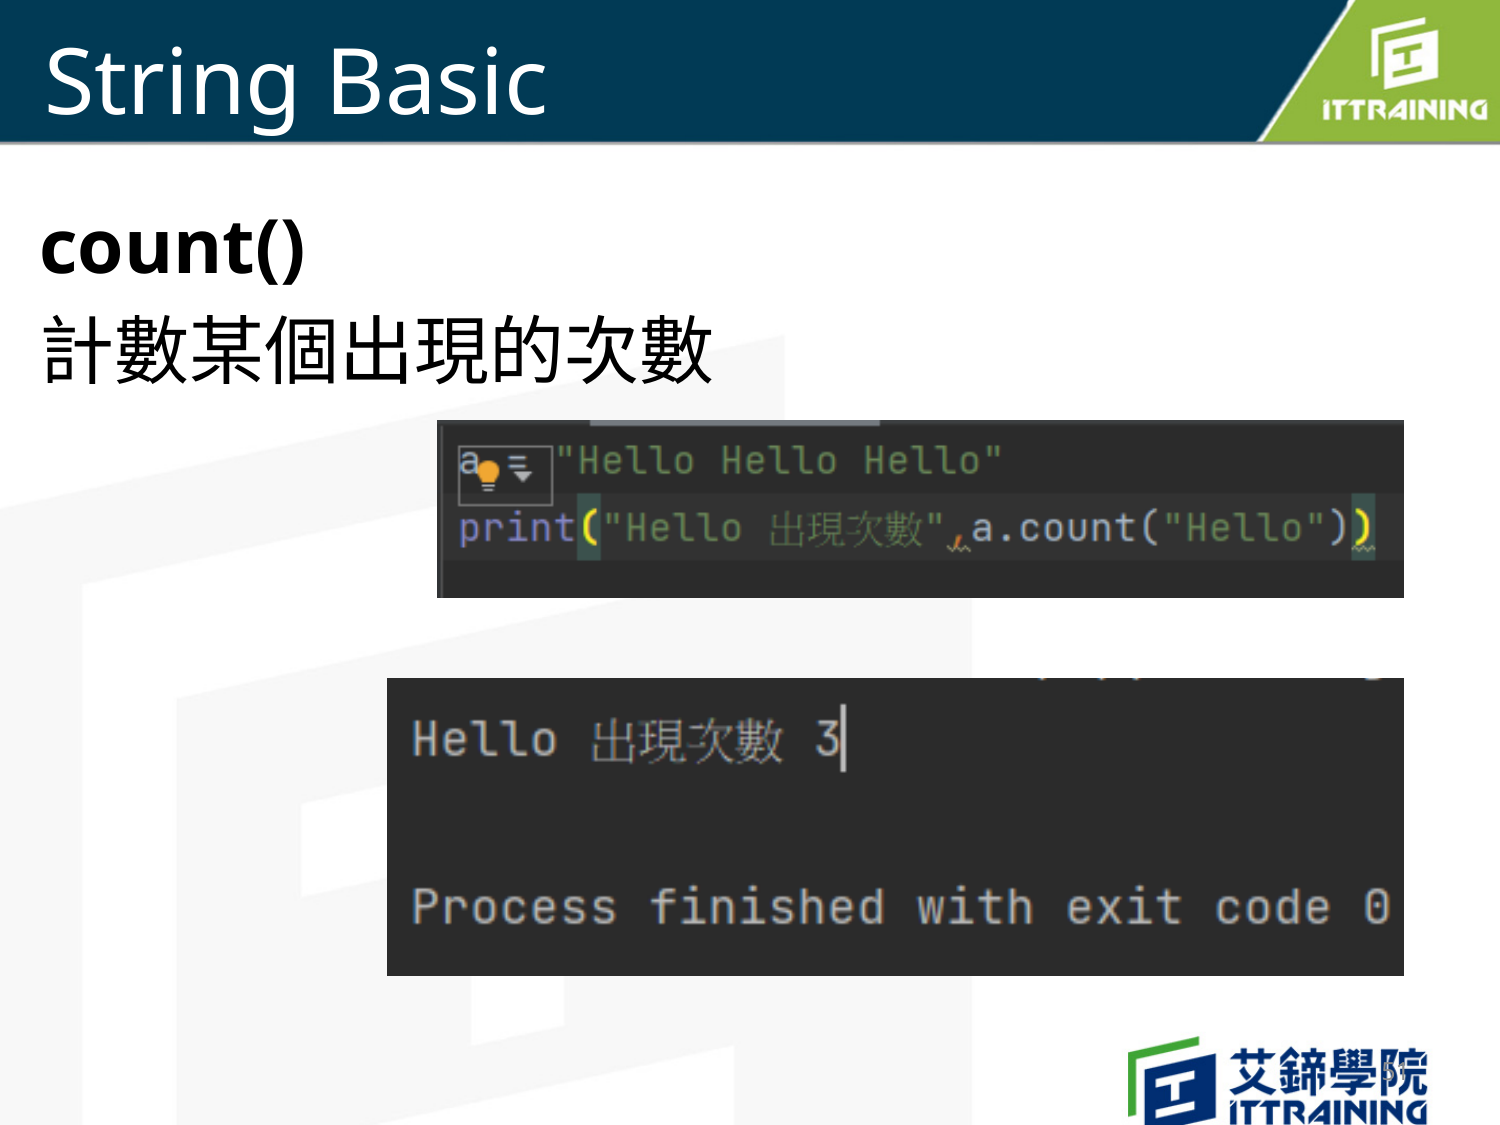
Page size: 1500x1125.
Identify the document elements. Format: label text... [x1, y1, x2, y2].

slide_number 51 [1074, 1042, 1425, 1103]
title String Basic [29, 0, 1380, 172]
picture [0, 0, 1500, 1125]
list count() 計數某個出現的次數 [24, 191, 1483, 934]
